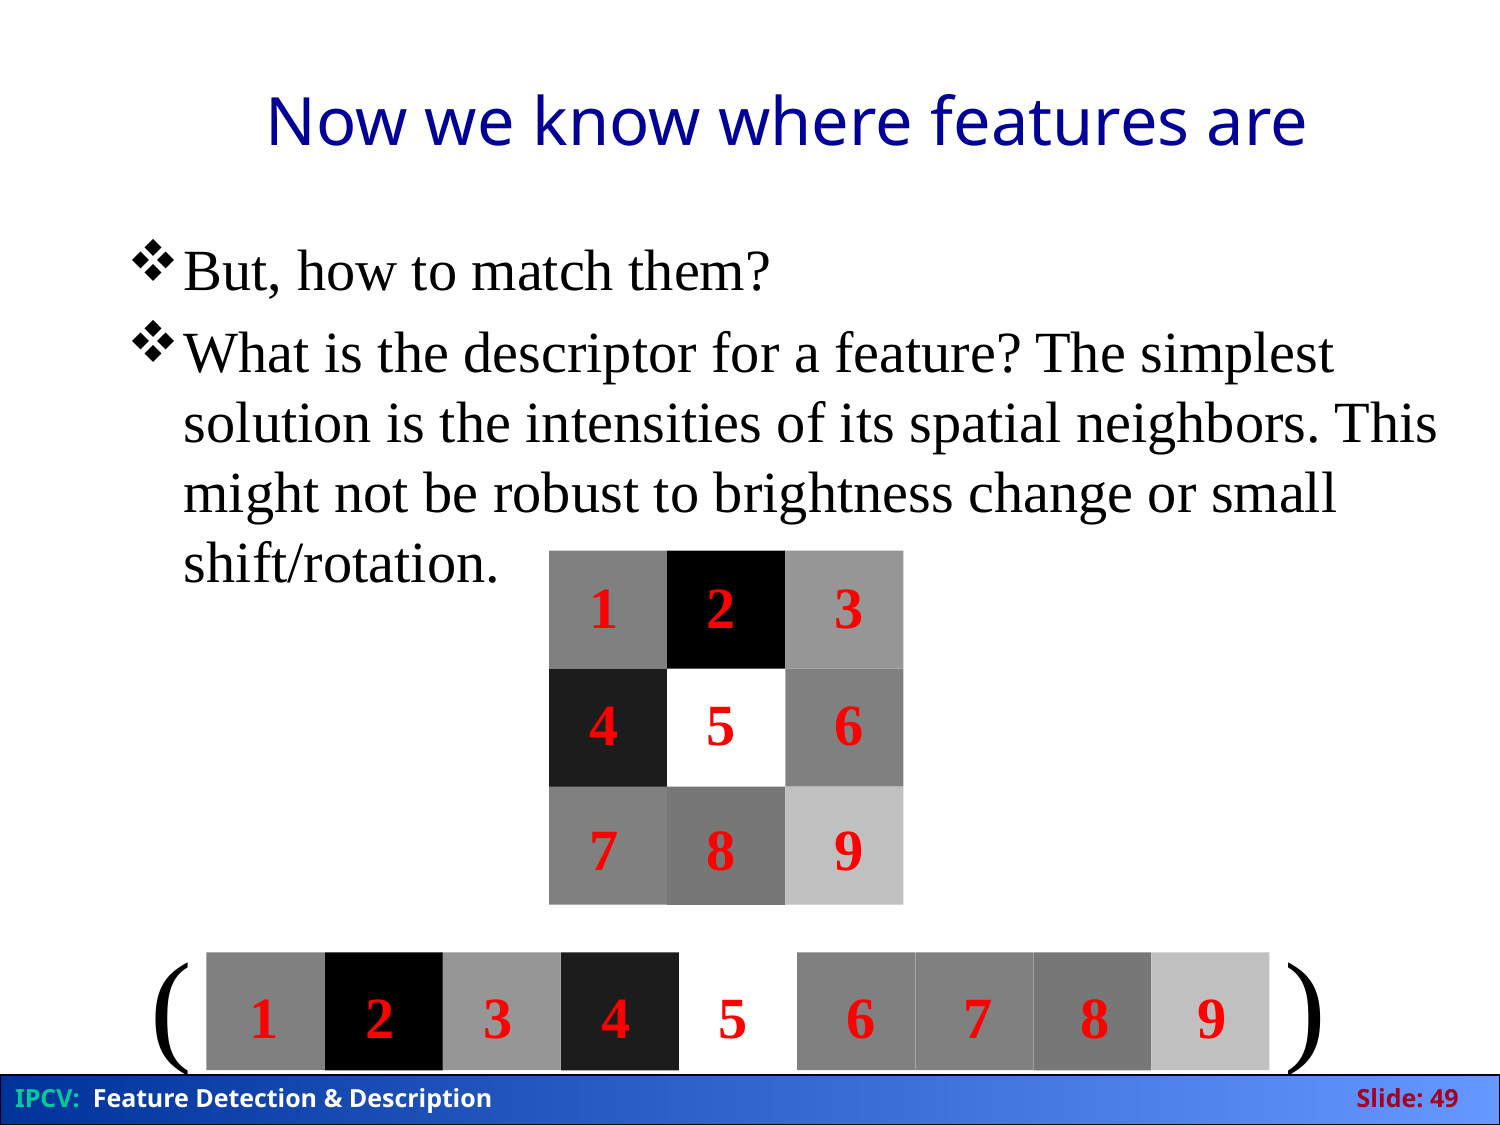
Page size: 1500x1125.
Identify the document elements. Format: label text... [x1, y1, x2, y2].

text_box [1033, 951, 1150, 1071]
text_box ( [135, 917, 208, 1082]
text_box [796, 951, 913, 1071]
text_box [915, 951, 1031, 1071]
title Now we know where features are [112, 24, 1463, 213]
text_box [548, 550, 904, 906]
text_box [560, 951, 677, 1071]
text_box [1151, 951, 1270, 1071]
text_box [324, 951, 441, 1071]
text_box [678, 951, 795, 1071]
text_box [206, 951, 323, 1071]
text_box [442, 951, 559, 1071]
list But, how to match them? What is the descriptor for a feature? The simplest solution is the intensities of its spatial neighbors. This might not be robust to brightness change or small shift/rotation. [112, 224, 1463, 589]
footer IPCV: Feature Detection & Description Slide: 49 [0, 1074, 1500, 1125]
text_box ) [1269, 916, 1342, 1082]
